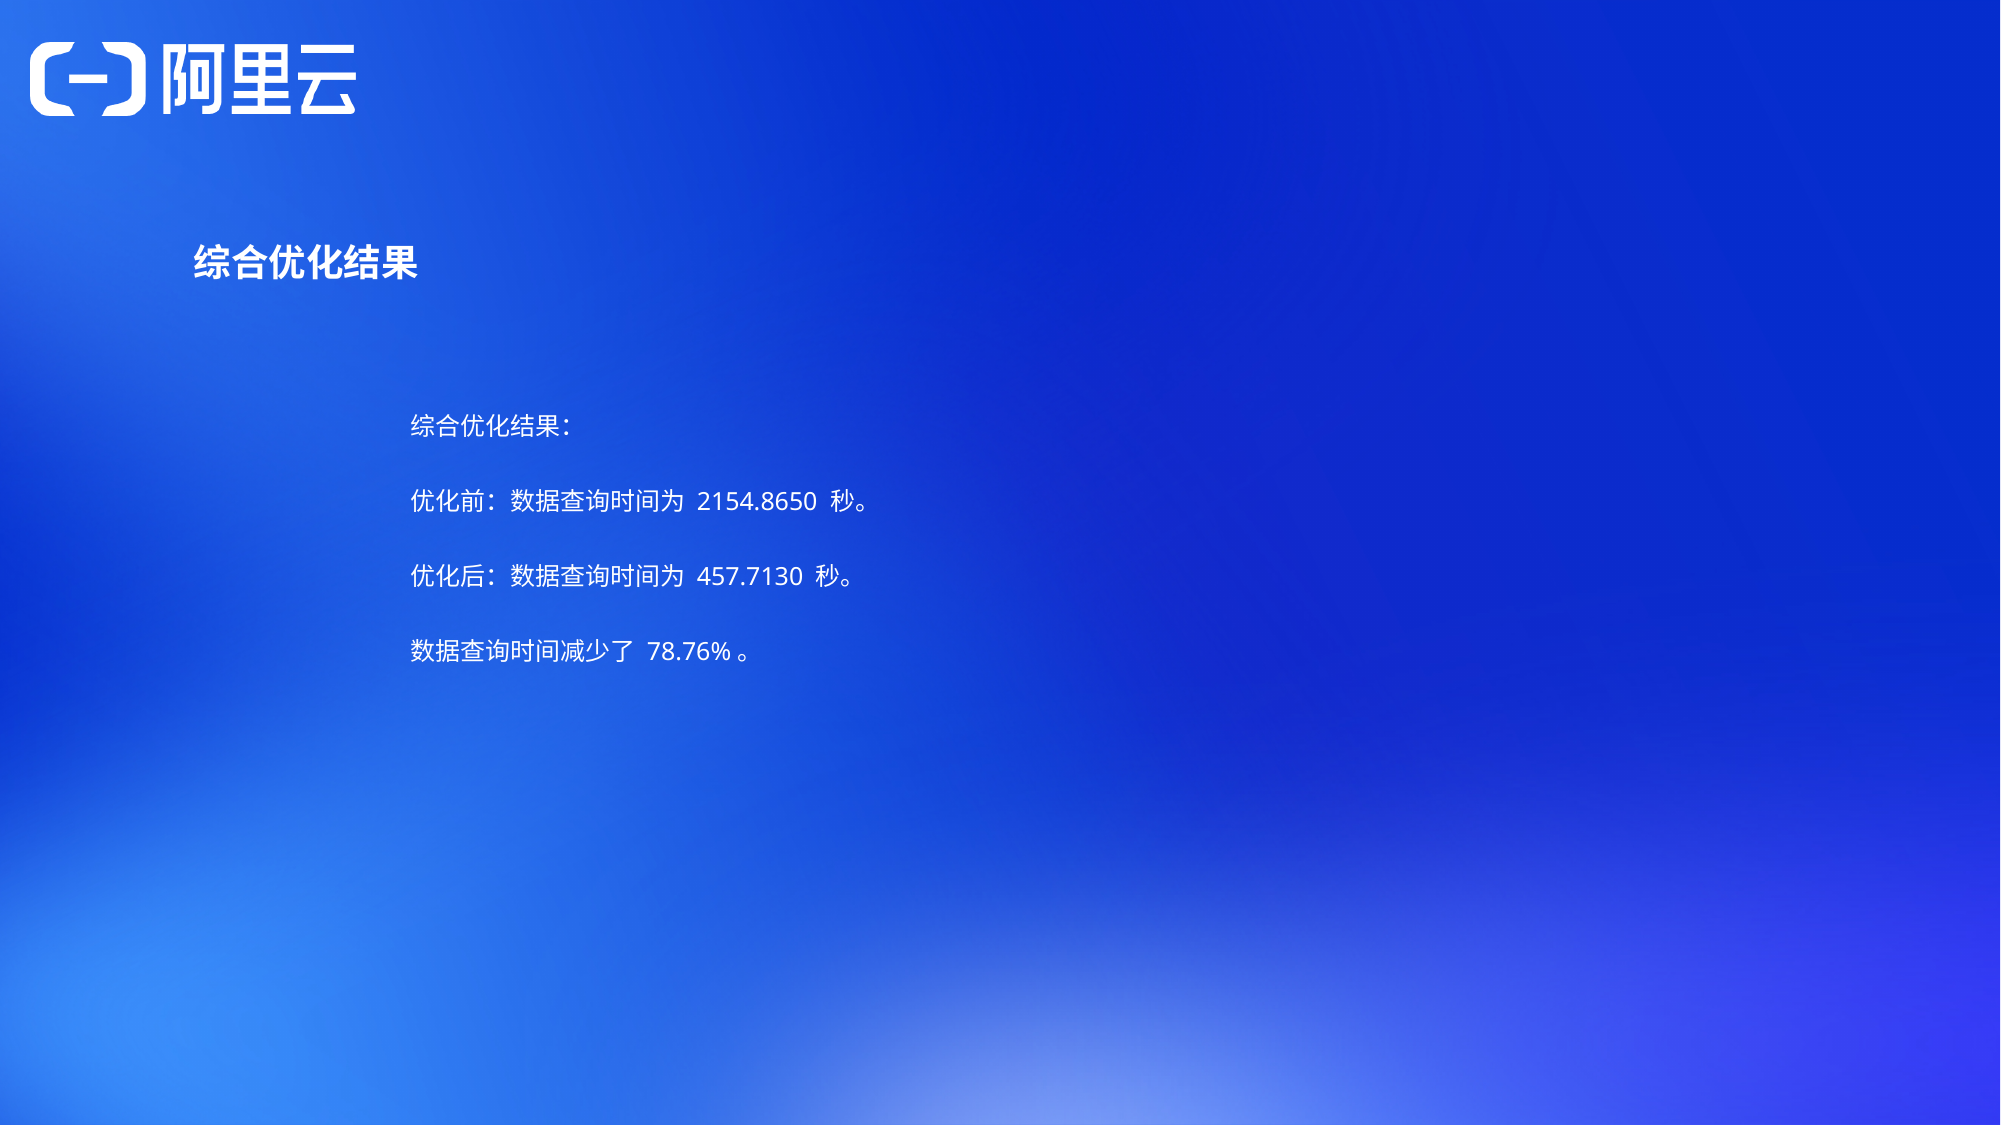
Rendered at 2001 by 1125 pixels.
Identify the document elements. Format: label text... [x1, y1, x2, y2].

text_box 综合优化结果： 优化前：数据查询时间为 2154.8650 秒。 优化后：数据查询时间为 457.7130 秒。 数据查询时间减少了 78.76%。 [395, 357, 1072, 673]
picture [0, 0, 2001, 1125]
text_box 综合优化结果 [178, 231, 434, 292]
